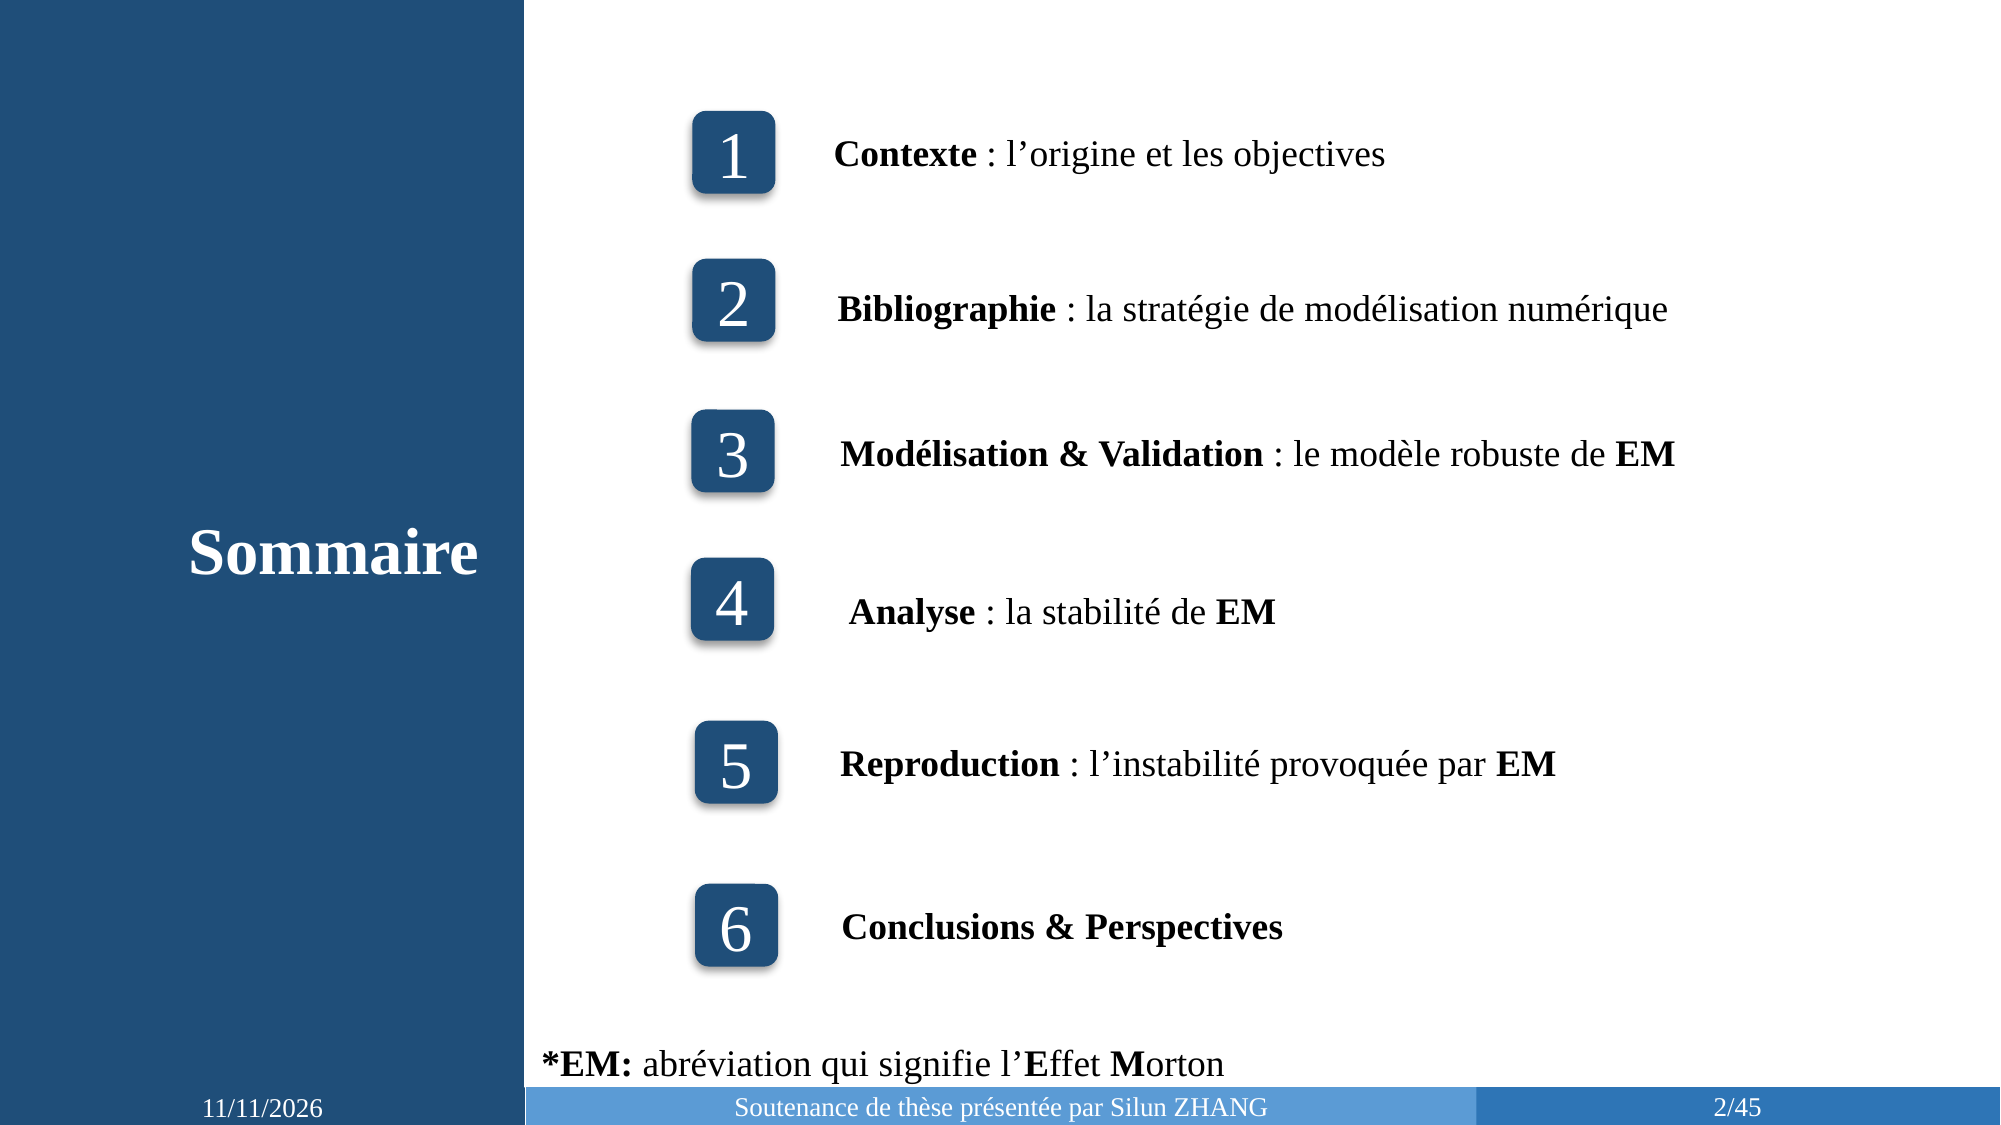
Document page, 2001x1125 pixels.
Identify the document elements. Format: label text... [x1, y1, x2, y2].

text_box Sommaire [173, 500, 495, 596]
footer Soutenance de thèse présentée par Silun ZHANG [526, 1087, 1477, 1125]
text_box 6 [693, 882, 780, 968]
text_box 1 [691, 109, 777, 195]
text_box Analyse : la stabilité de EM [834, 579, 1292, 640]
text_box 3 [690, 408, 776, 494]
text_box Bibliographie : la stratégie de modélisation numérique [822, 276, 1684, 336]
text_box Conclusions & Perspectives [826, 894, 1299, 955]
text_box Reproduction : l’instabilité provoquée par EM [825, 731, 1572, 792]
slide_number 2/45 [1477, 1087, 2000, 1125]
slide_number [0, 1087, 525, 1125]
text_box 2 [691, 257, 777, 343]
text_box *EM: abréviation qui signifie l’Effet Morton [526, 1031, 1240, 1091]
text_box 4 [689, 556, 776, 642]
text_box 5 [693, 719, 779, 805]
text_box Modélisation & Validation : le modèle robuste de EM [825, 422, 1691, 482]
text_box [0, 0, 524, 1087]
text_box Contexte : l’origine et les objectives [818, 121, 1401, 182]
